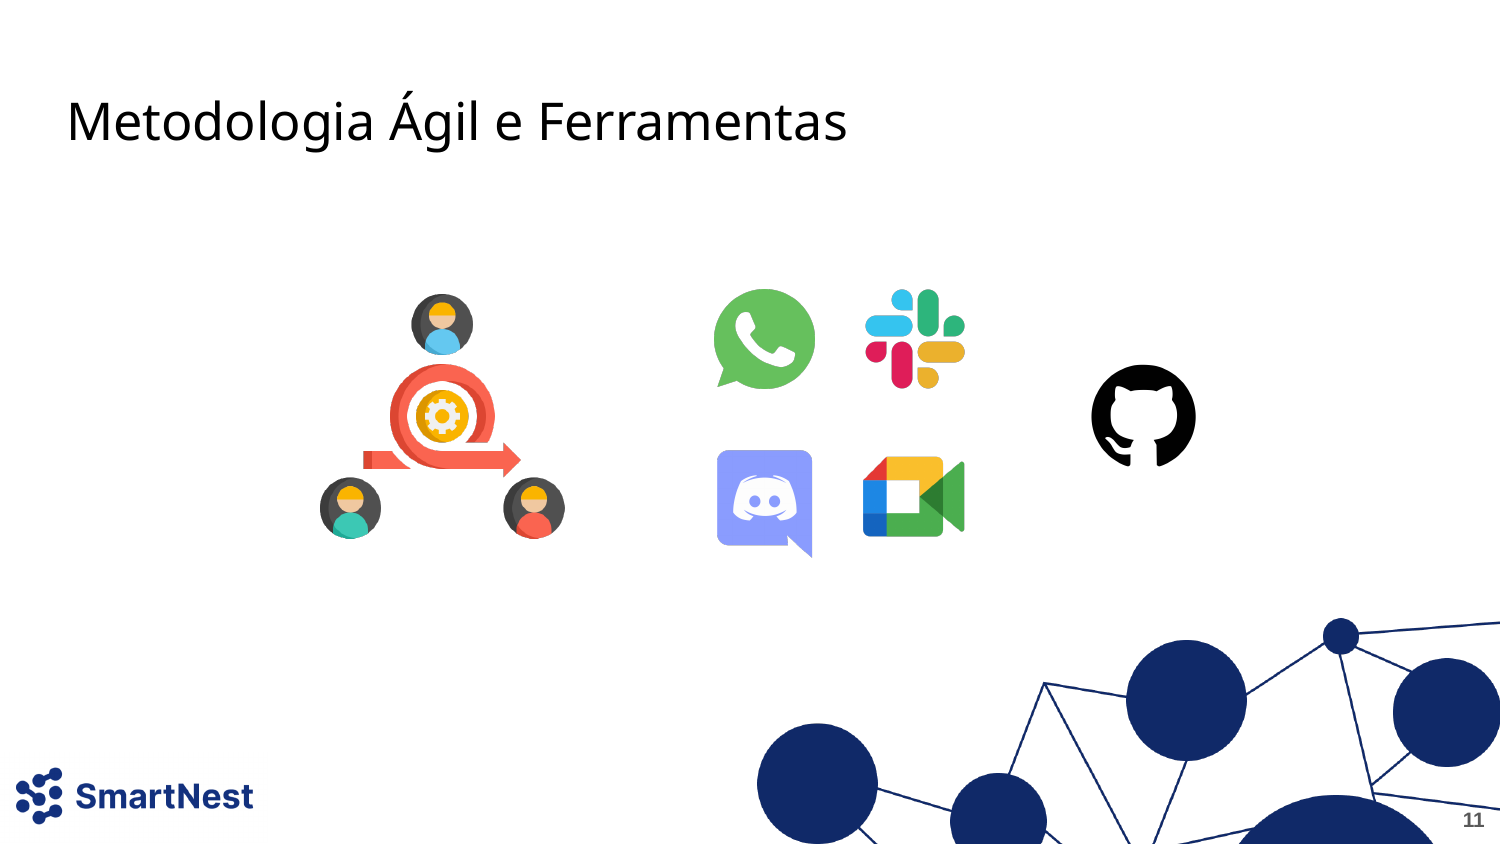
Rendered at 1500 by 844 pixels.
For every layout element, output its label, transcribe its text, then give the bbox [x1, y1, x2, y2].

picture [864, 288, 966, 389]
picture [1088, 361, 1198, 471]
slide_number ‹#› [1410, 786, 1500, 844]
picture [714, 288, 815, 389]
picture [302, 276, 582, 556]
picture [757, 618, 1500, 844]
picture [0, 752, 268, 843]
title Metodologia Ágil e Ferramentas [51, 72, 1449, 167]
picture [860, 441, 970, 550]
picture [701, 441, 828, 568]
